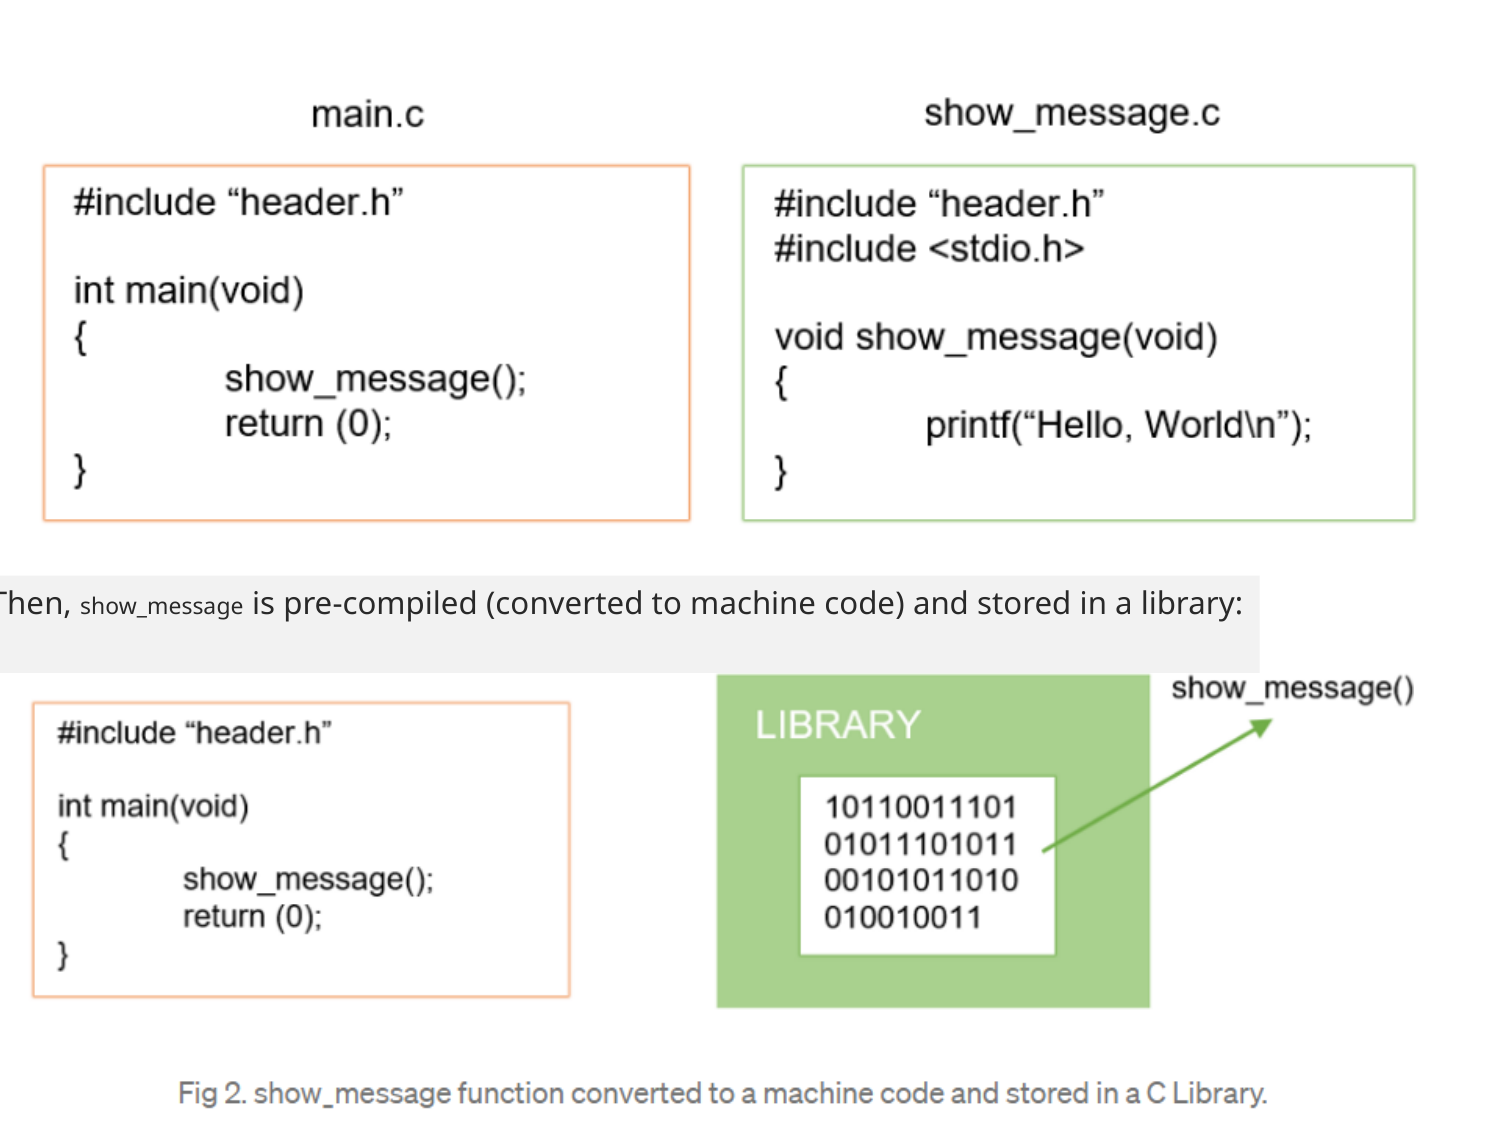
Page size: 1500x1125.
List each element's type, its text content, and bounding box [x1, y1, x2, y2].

picture [37, 74, 1423, 529]
picture [24, 621, 1415, 1113]
text_box Then, show_message is pre-compiled (converted to machine code) and stored in a library: [0, 575, 1260, 673]
